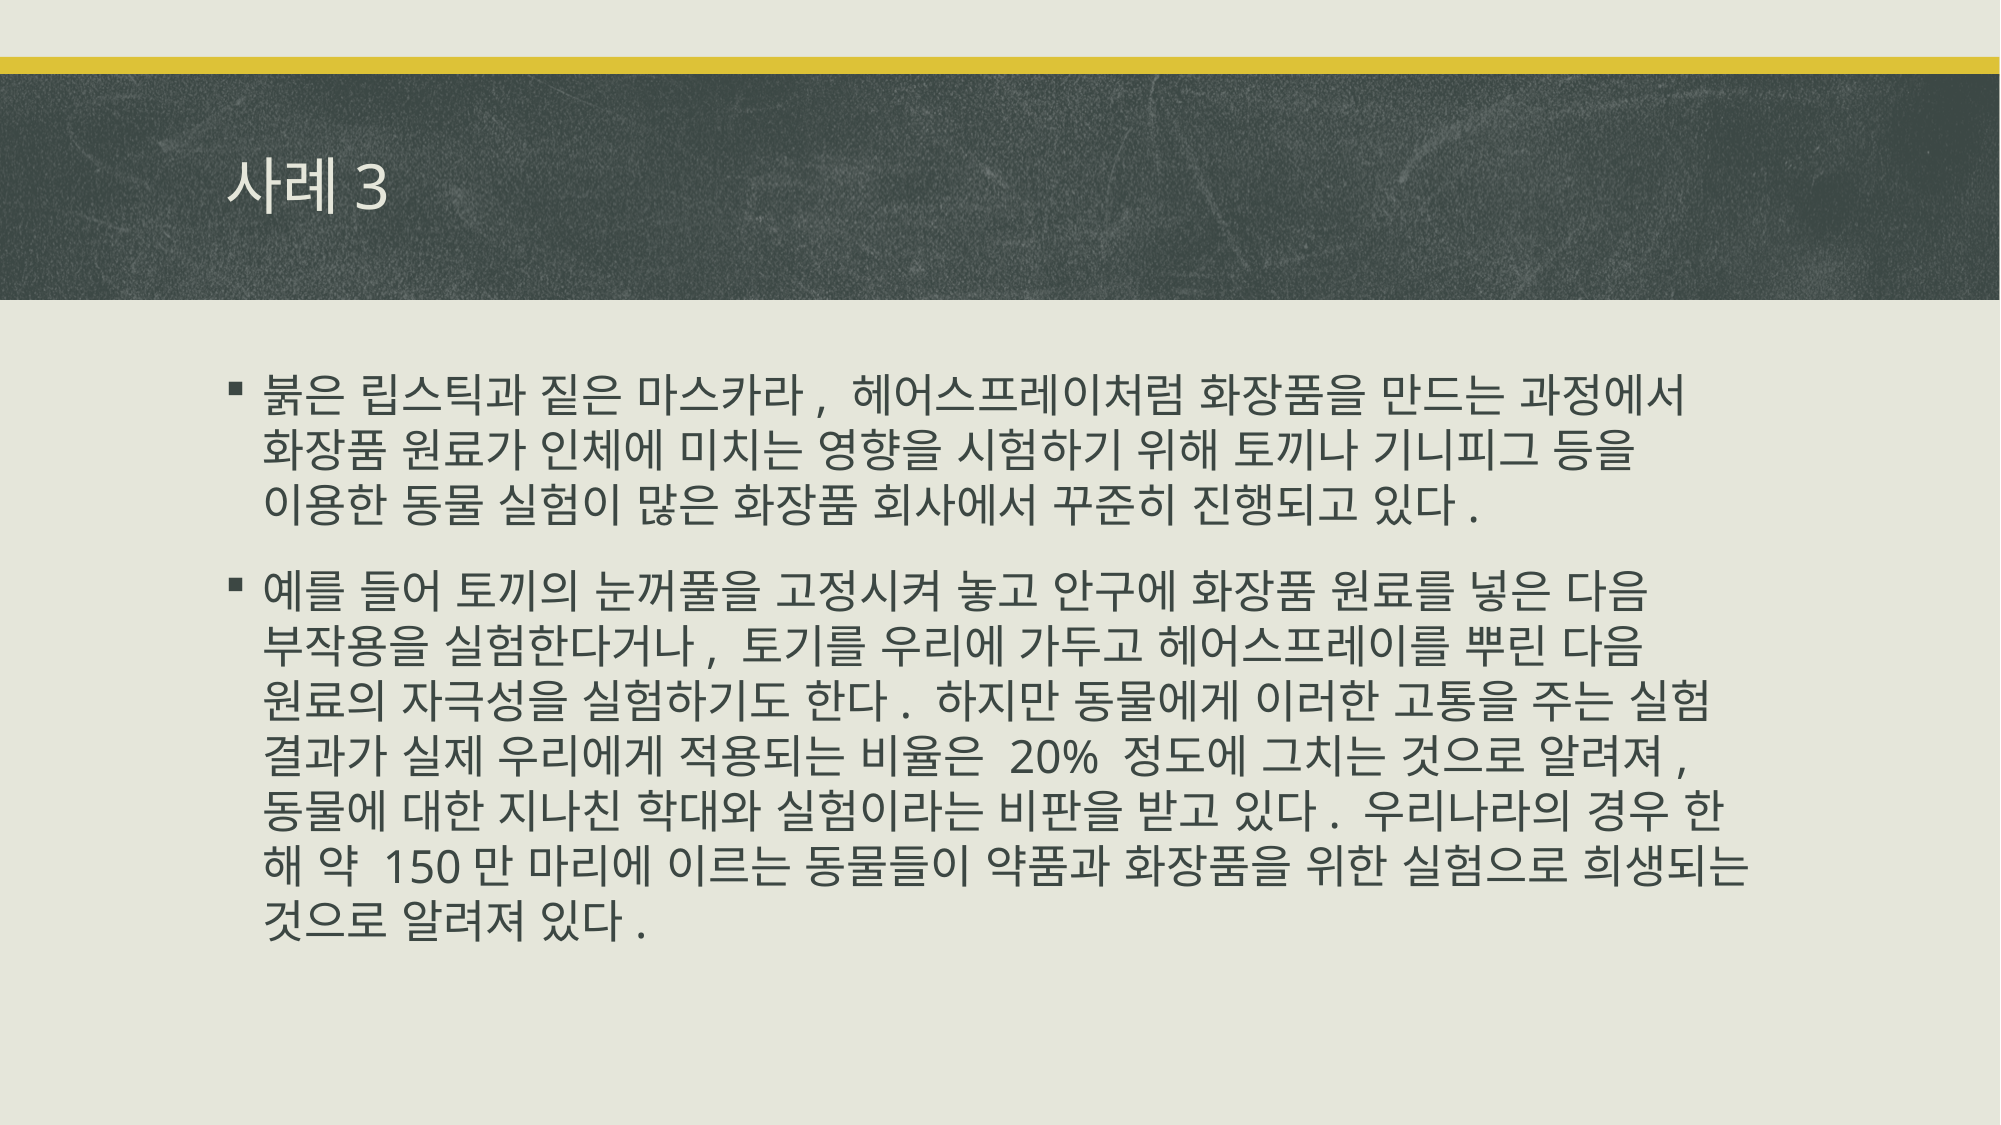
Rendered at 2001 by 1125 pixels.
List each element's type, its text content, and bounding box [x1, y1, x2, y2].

title 사례3 [210, 76, 1790, 300]
picture [0, 74, 2000, 300]
list 붉은 립스틱과 짙은 마스카라, 헤어스프레이처럼 화장품을 만드는 과정에서 화장품 원료가 인체에 미치는 영향을 시험하기 위해 토끼나 기니피그 등을 이용한 동물 실험이 많은 화장품 회사에서 꾸준히 진행되고 있다. 예를 들어 토끼의 눈꺼풀을 고정시켜 놓고 안구에 화장품 원료를 넣은 다음 부작용을 실험한다거나, 토기를 우리에 가두고 헤어스프레이를 뿌린 다음 원료의 자극성을 실험하기도 한다. 하지만 동물에게 이러한 고통을 주는 실험 결과가 실제 우리에게 적용되는 비율은 20% 정도에 그치는 것으로 알려져, 동물에 대한 지나친 학대와 실험이라는 비판을 받고 있다. 우리나라의 경우 한 해 약 150만 마리에 이르는 동물들이 약품과 화장품을 위한 실험으로 희생되는 것으로 알려져 있다. [210, 359, 1790, 1014]
